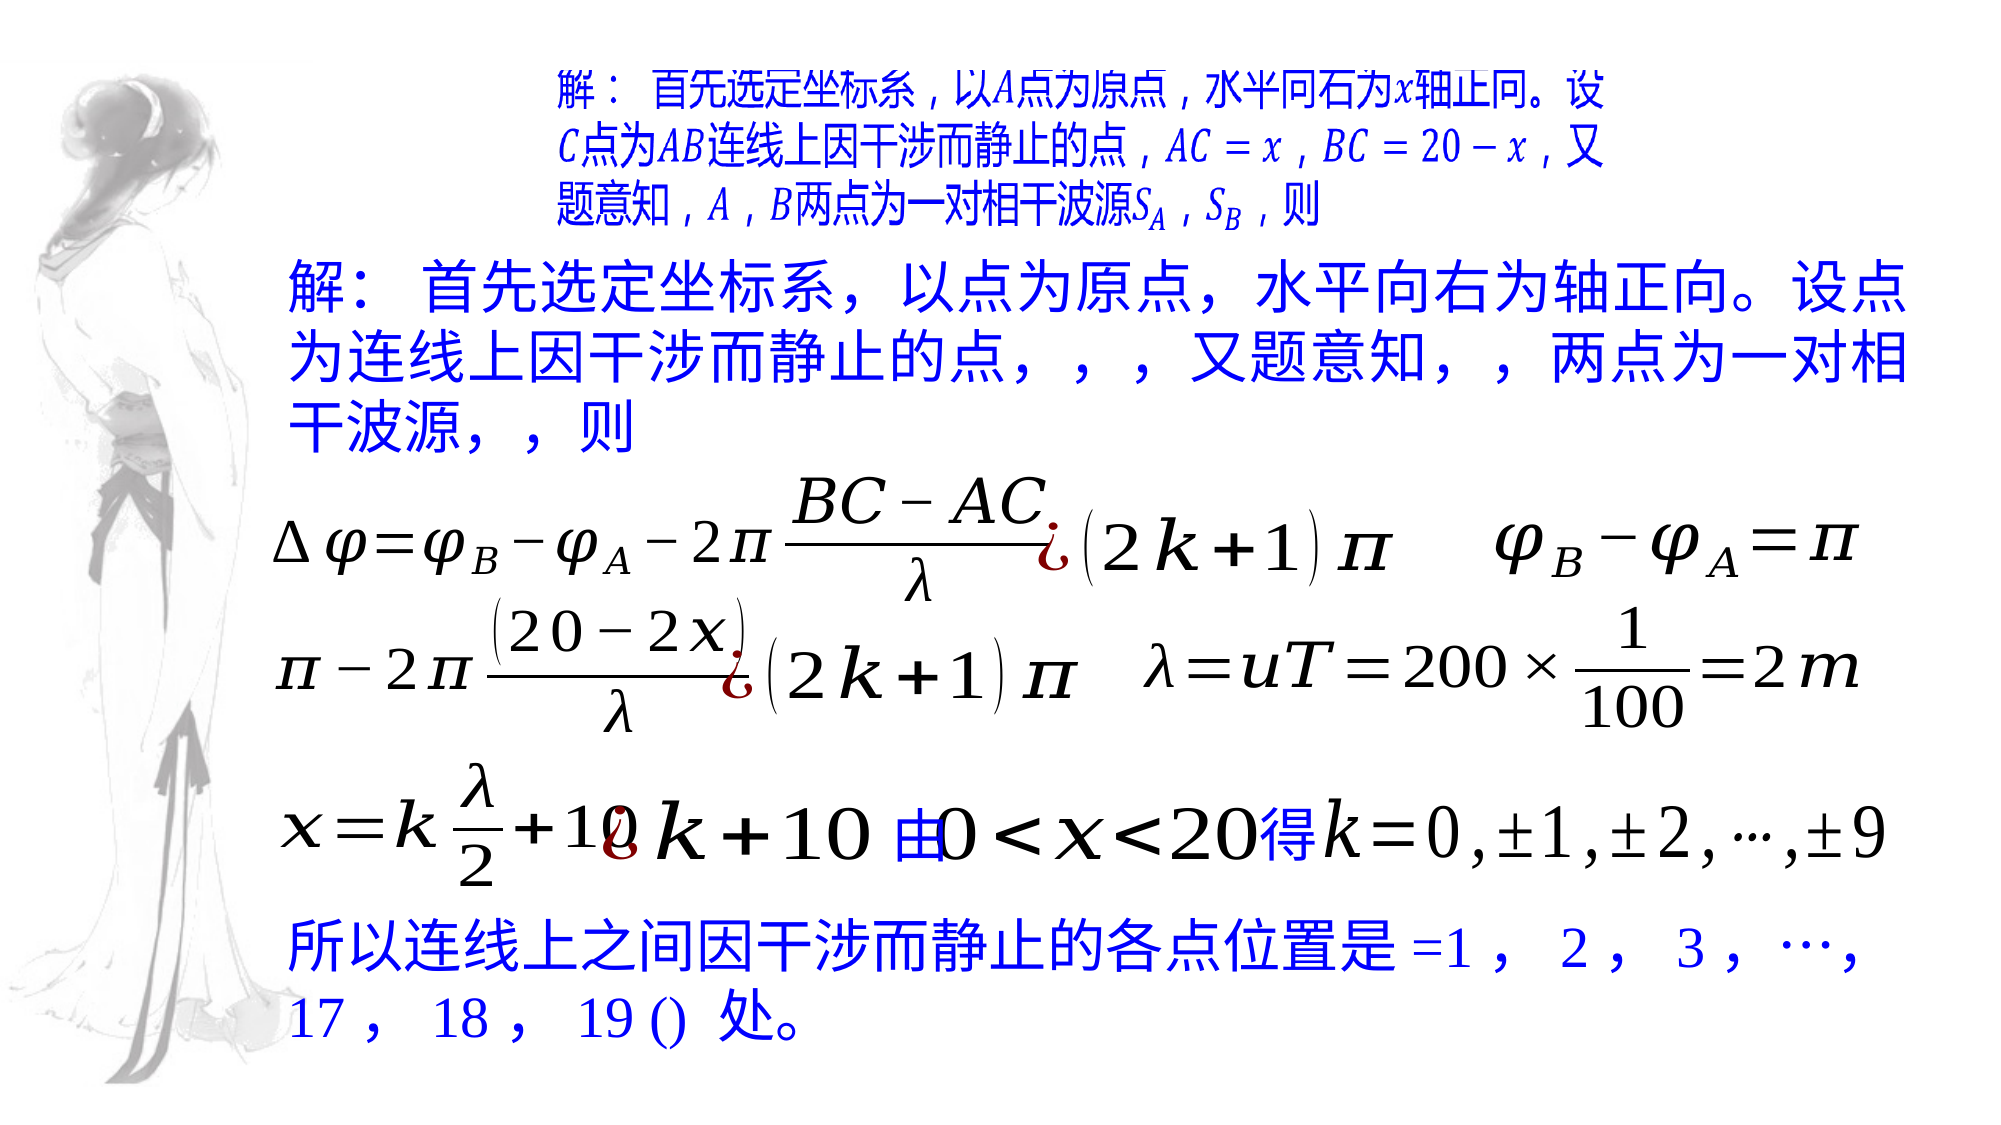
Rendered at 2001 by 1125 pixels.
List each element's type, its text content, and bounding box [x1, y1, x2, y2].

picture [297, 268, 307, 274]
picture [0, 58, 313, 1087]
text_box 得 [1244, 790, 1360, 876]
picture [306, 299, 311, 308]
picture [306, 824, 313, 840]
picture [534, 70, 1627, 230]
text_box 由 [876, 792, 992, 877]
picture [309, 671, 313, 686]
picture [297, 924, 313, 933]
picture [297, 937, 309, 946]
